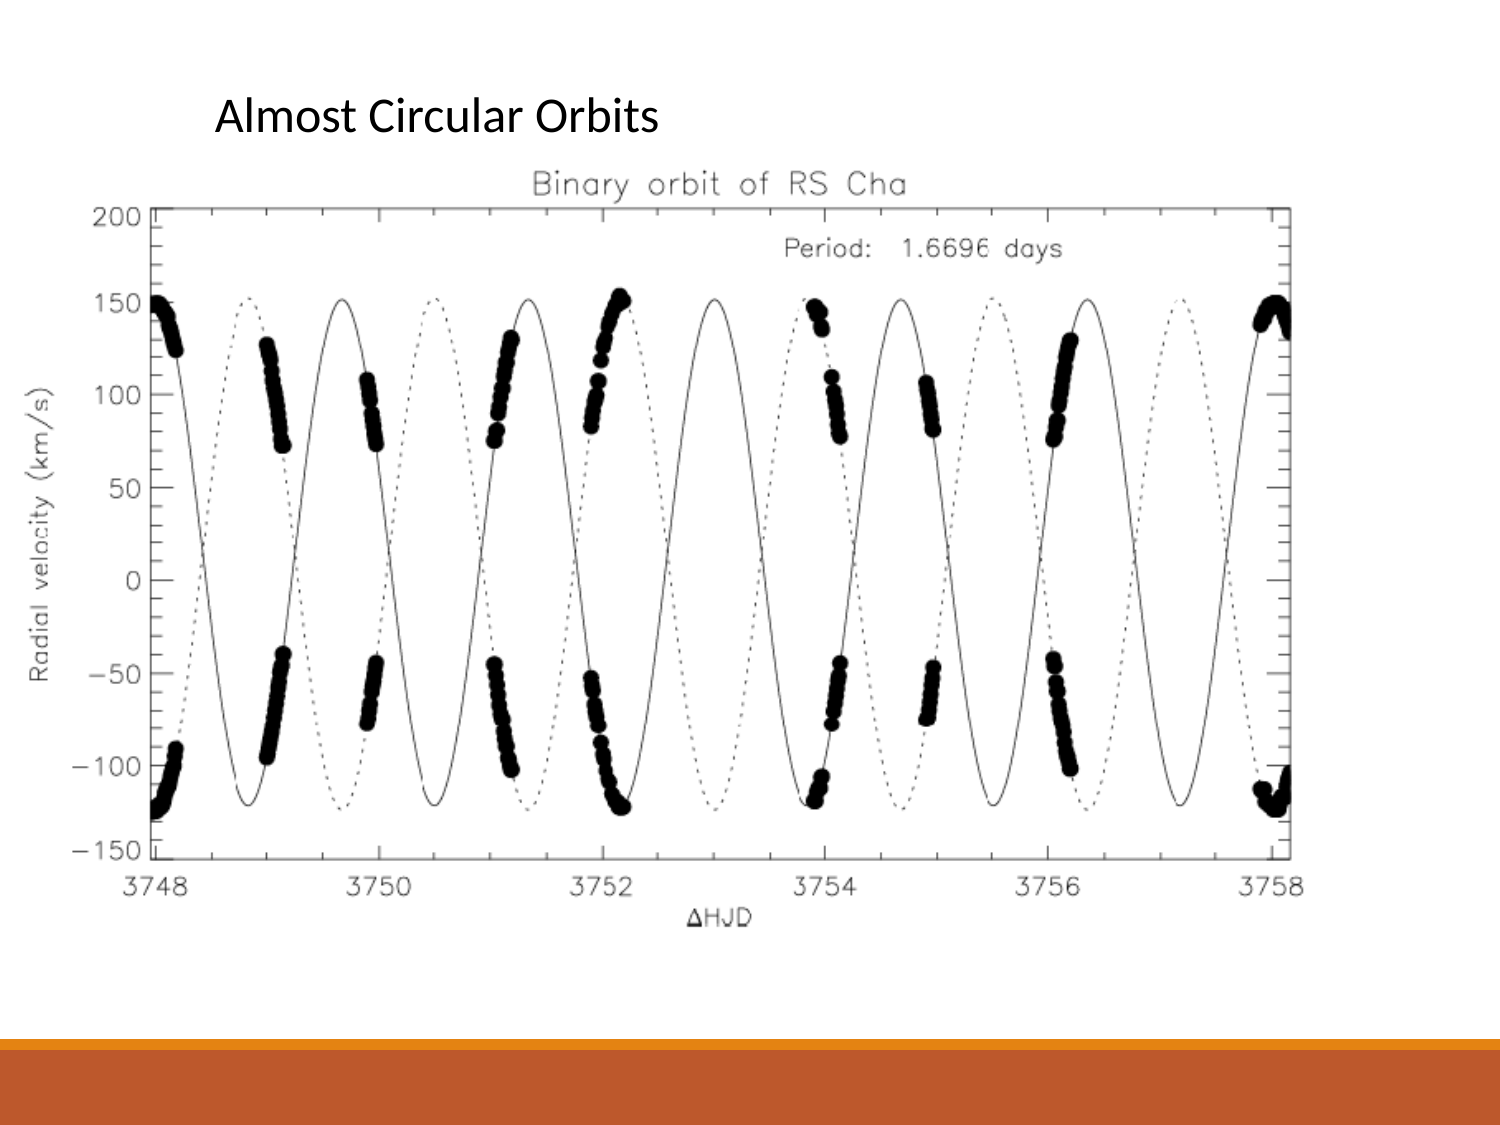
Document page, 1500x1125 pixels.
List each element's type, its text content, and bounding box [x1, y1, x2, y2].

text_box Almost Circular Orbits [199, 74, 1325, 140]
picture [0, 143, 1387, 948]
